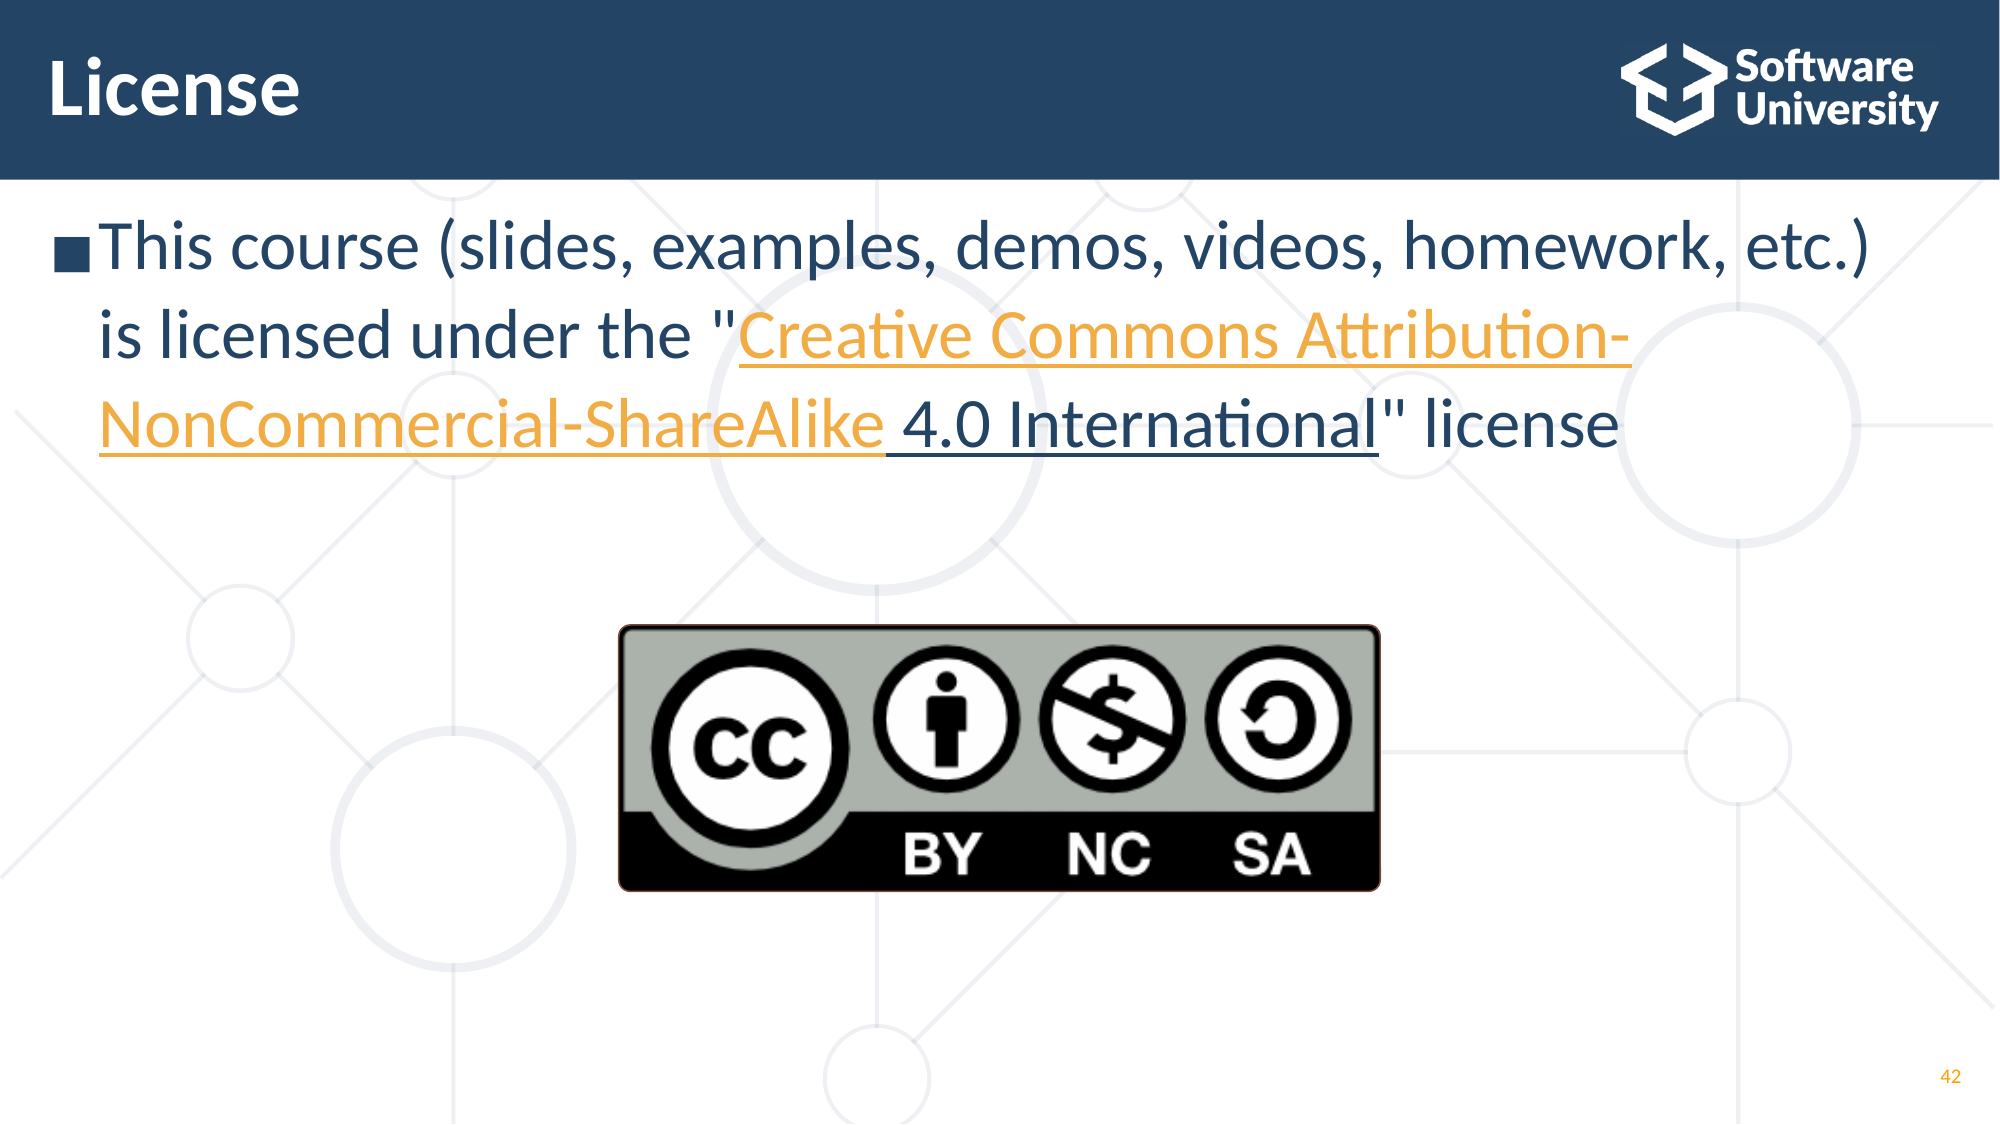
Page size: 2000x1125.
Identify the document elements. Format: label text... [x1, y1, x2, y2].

slide_number 42 [1896, 1049, 1968, 1101]
title License [31, 16, 1591, 162]
picture [618, 624, 1381, 892]
list This course (slides, examples, demos, videos, homework, etc.) is licensed under the "Creative Commons Attribution-NonCommercial-ShareAlike 4.0 International" license [31, 188, 1968, 484]
picture [1621, 43, 1939, 136]
